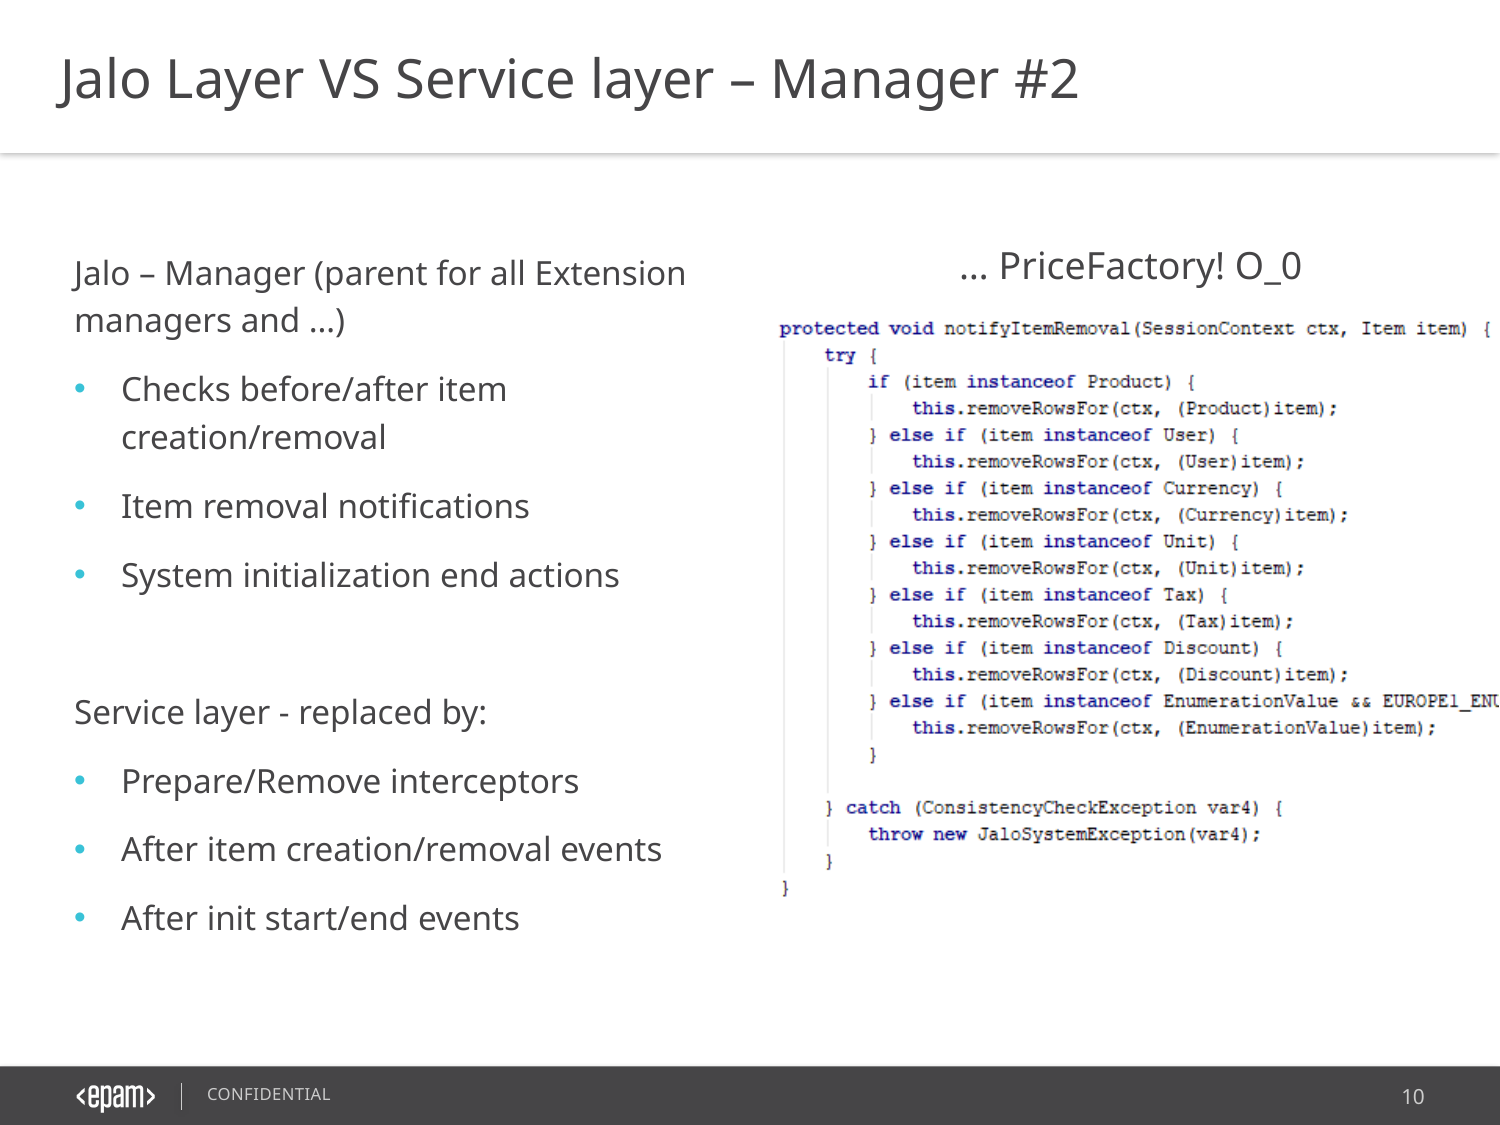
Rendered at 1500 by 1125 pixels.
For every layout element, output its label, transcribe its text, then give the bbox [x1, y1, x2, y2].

picture [76, 1085, 155, 1113]
text_box … PriceFactory! O_0 [944, 225, 1326, 295]
list Jalo – Manager (parent for all Extension managers and …) Checks before/after item creation/removal Item removal notifications System initialization end actions Service layer - replaced by: Prepare/Remove interceptors After item creation/removal events After init start/end events [59, 236, 772, 971]
picture [771, 319, 1499, 903]
list Jalo Layer VS Service layer – Manager #2 [0, 0, 1500, 153]
